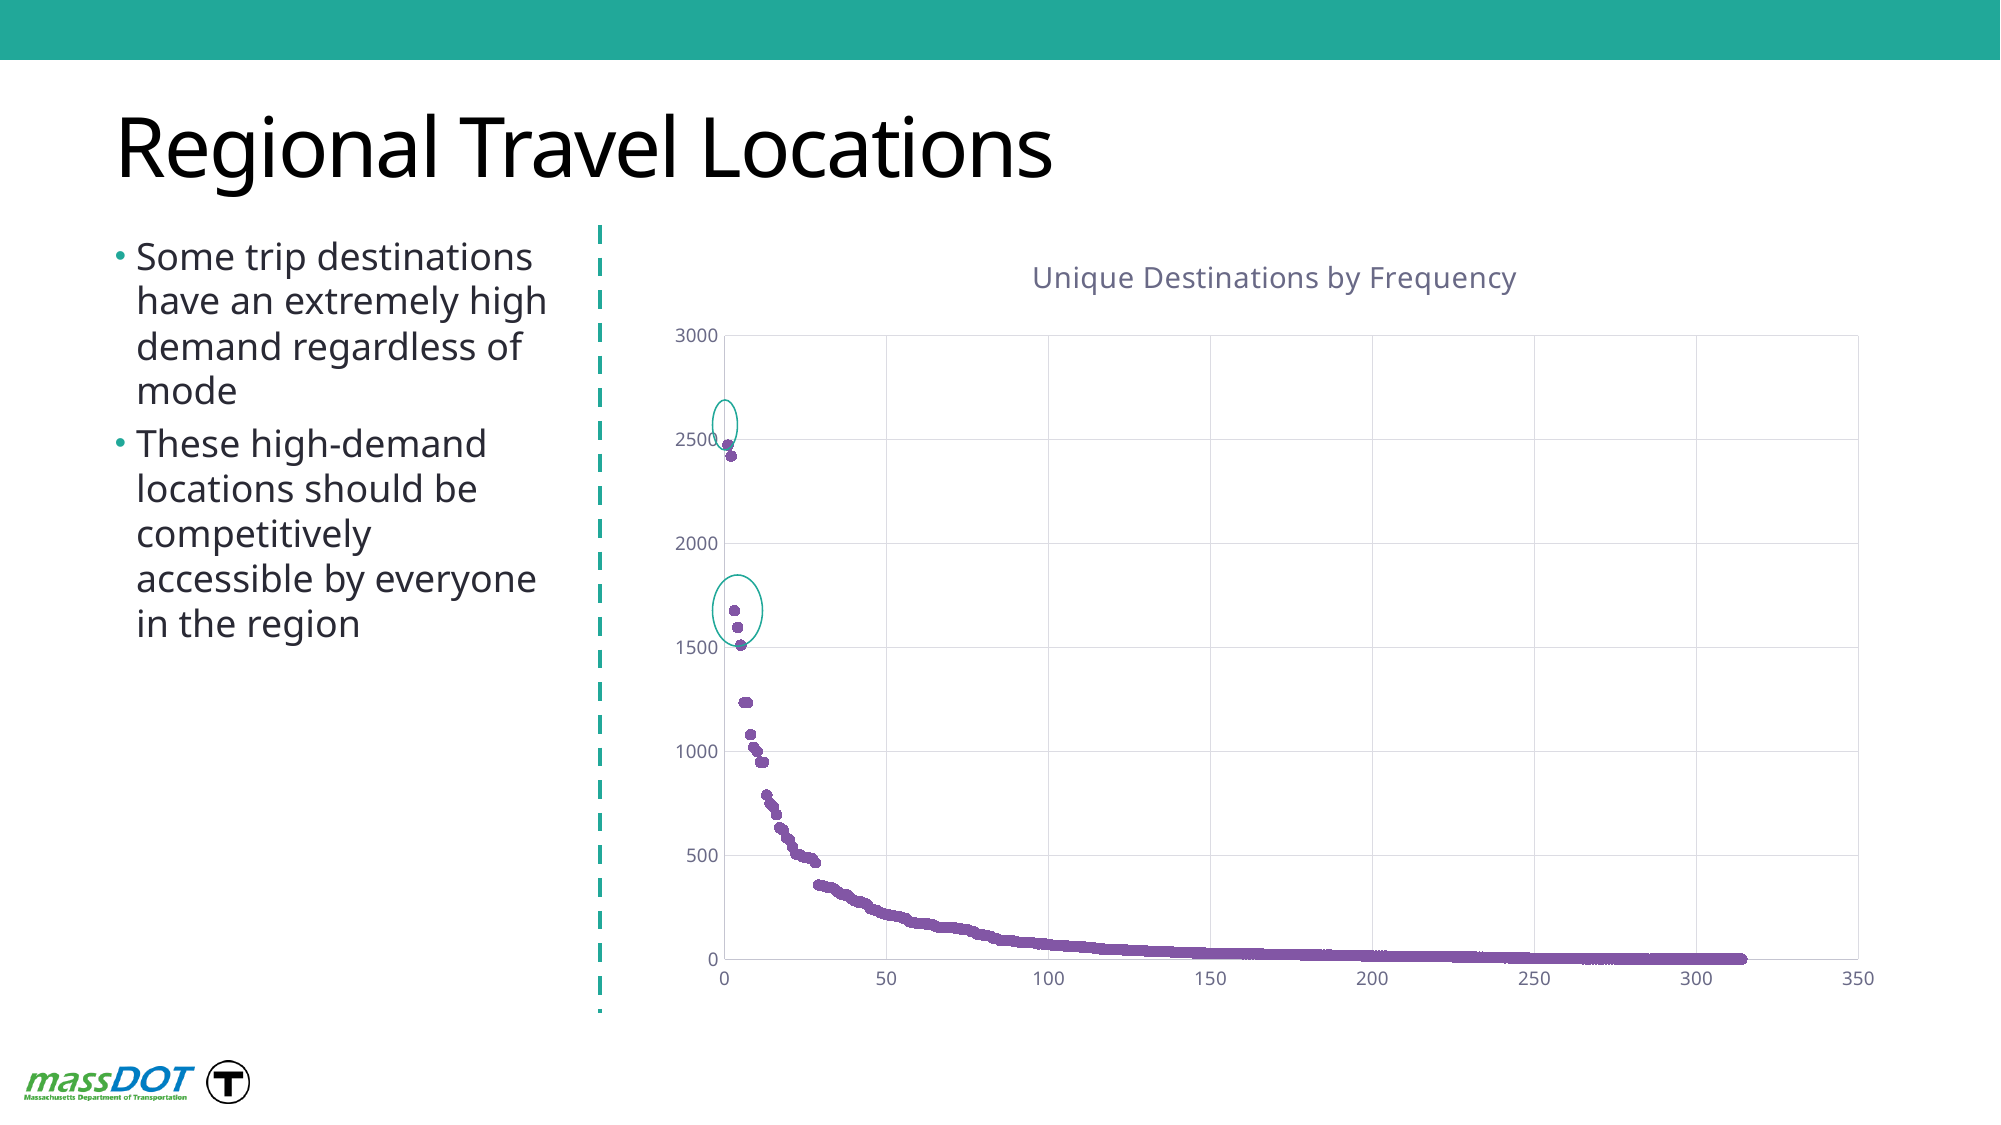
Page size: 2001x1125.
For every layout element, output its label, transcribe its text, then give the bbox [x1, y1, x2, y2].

list Some trip destinations have an extremely high demand regardless of mode These high-demand locations should be competitively accessible by everyone in the region [99, 225, 568, 1009]
picture [24, 1066, 195, 1101]
title Regional Travel Locations [99, 62, 1900, 225]
chart [649, 224, 1901, 1008]
picture [206, 1060, 250, 1104]
